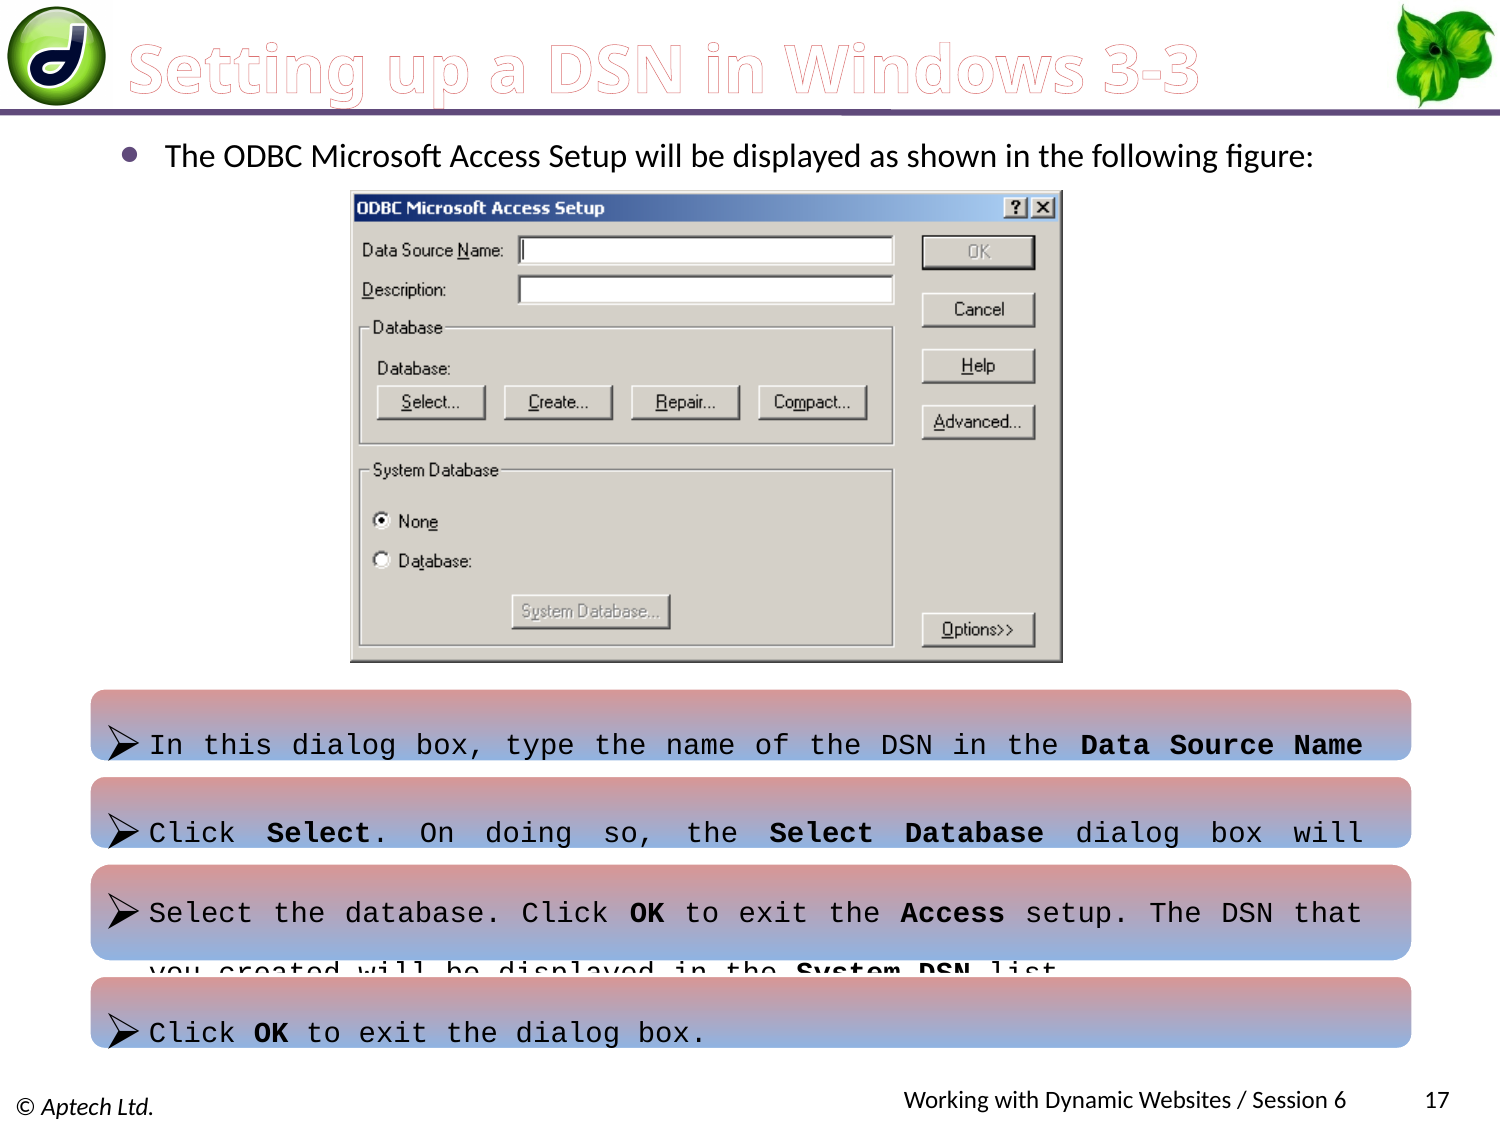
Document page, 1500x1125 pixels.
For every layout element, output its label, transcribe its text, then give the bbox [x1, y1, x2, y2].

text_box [62, 687, 1414, 763]
slide_number 17 [1363, 1084, 1465, 1113]
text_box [62, 774, 1414, 851]
footer Working with Dynamic Websites / Session 6 [375, 1084, 1363, 1113]
picture [349, 190, 1063, 663]
picture [0, 0, 113, 109]
text_box The ODBC Microsoft Access Setup will be displayed as shown in the following figure: [74, 137, 1413, 213]
title Setting up a DSN in Windows 3-3 [112, 32, 1363, 101]
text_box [62, 974, 1414, 1051]
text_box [62, 862, 1414, 963]
picture [1387, 0, 1500, 109]
